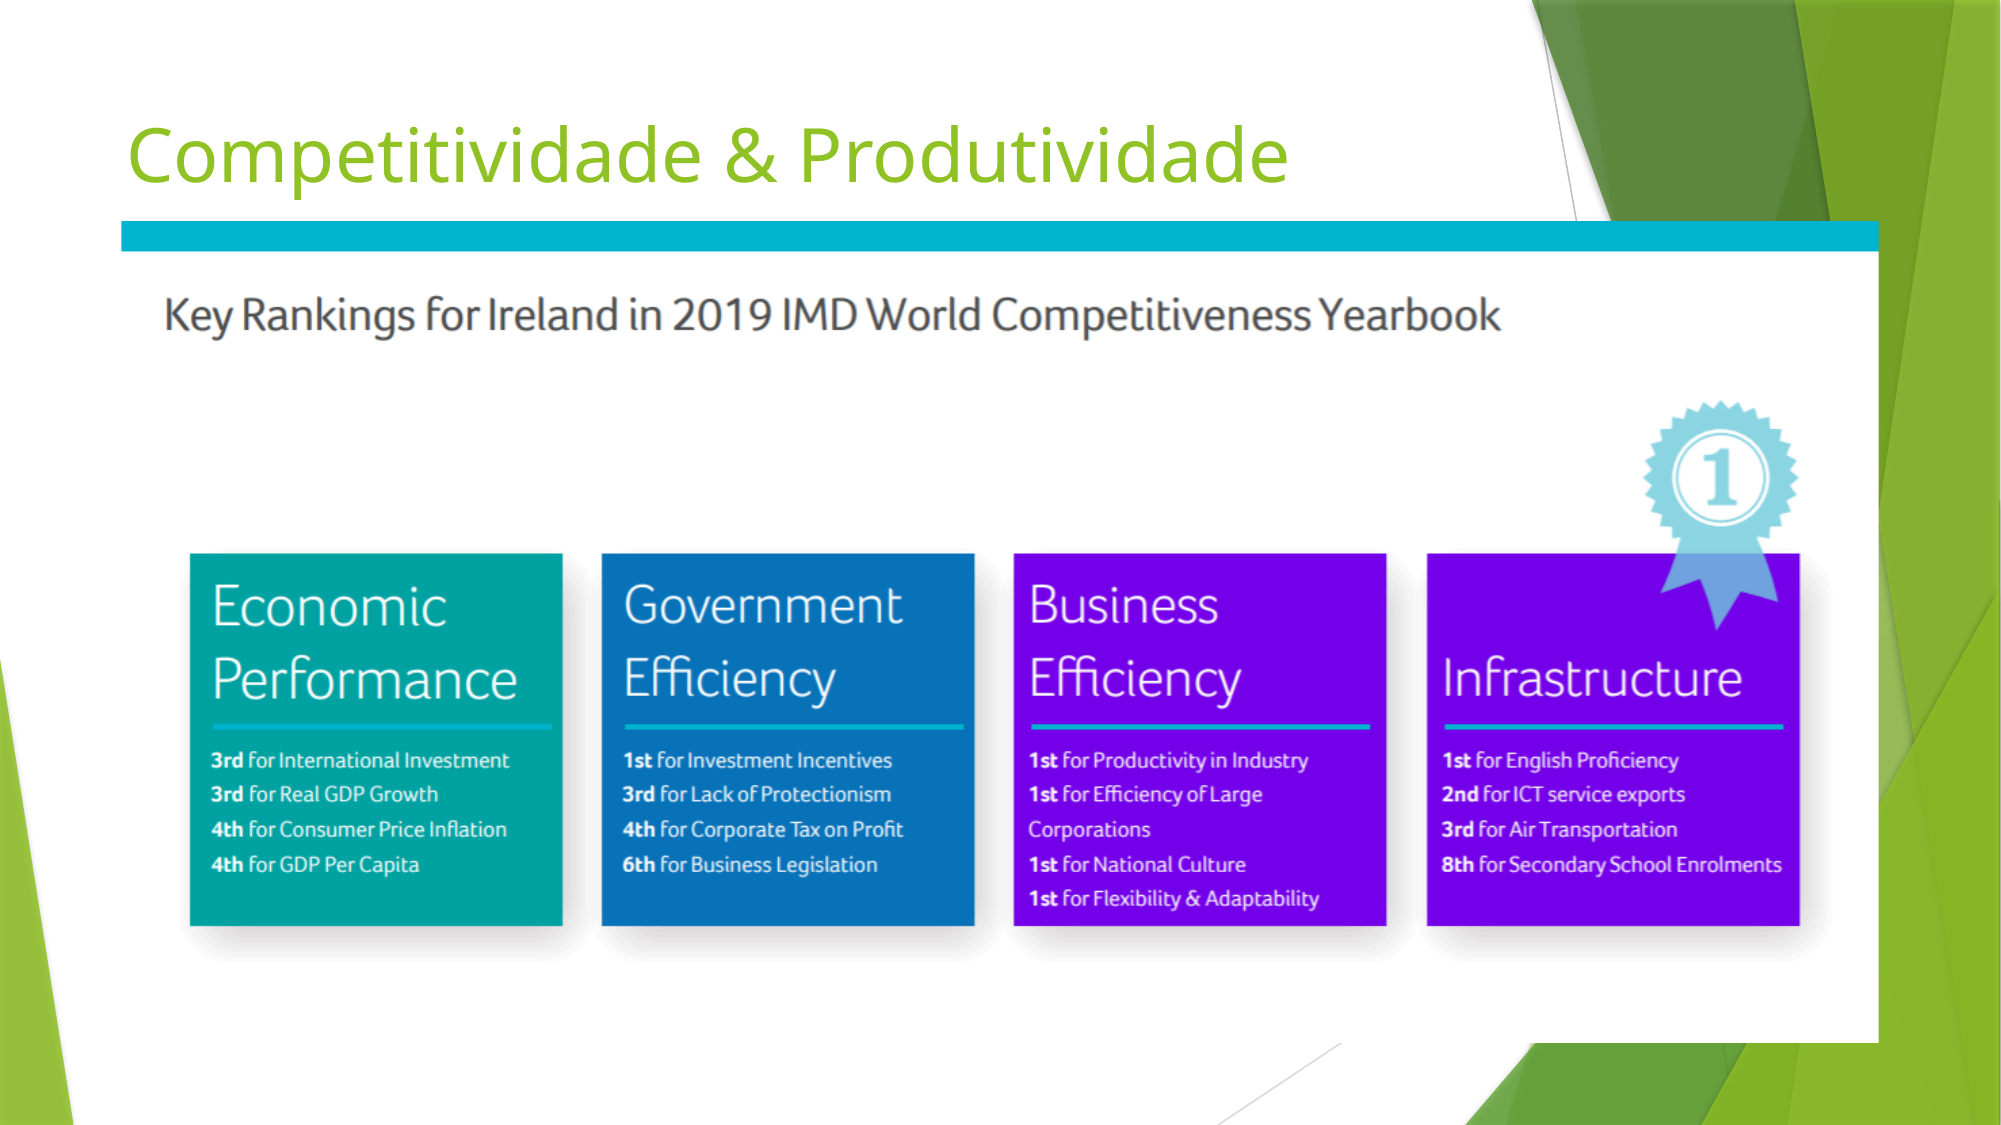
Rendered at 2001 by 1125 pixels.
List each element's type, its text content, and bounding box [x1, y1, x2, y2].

title Competitividade & Produtividade [111, 99, 1522, 317]
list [120, 220, 1880, 1044]
